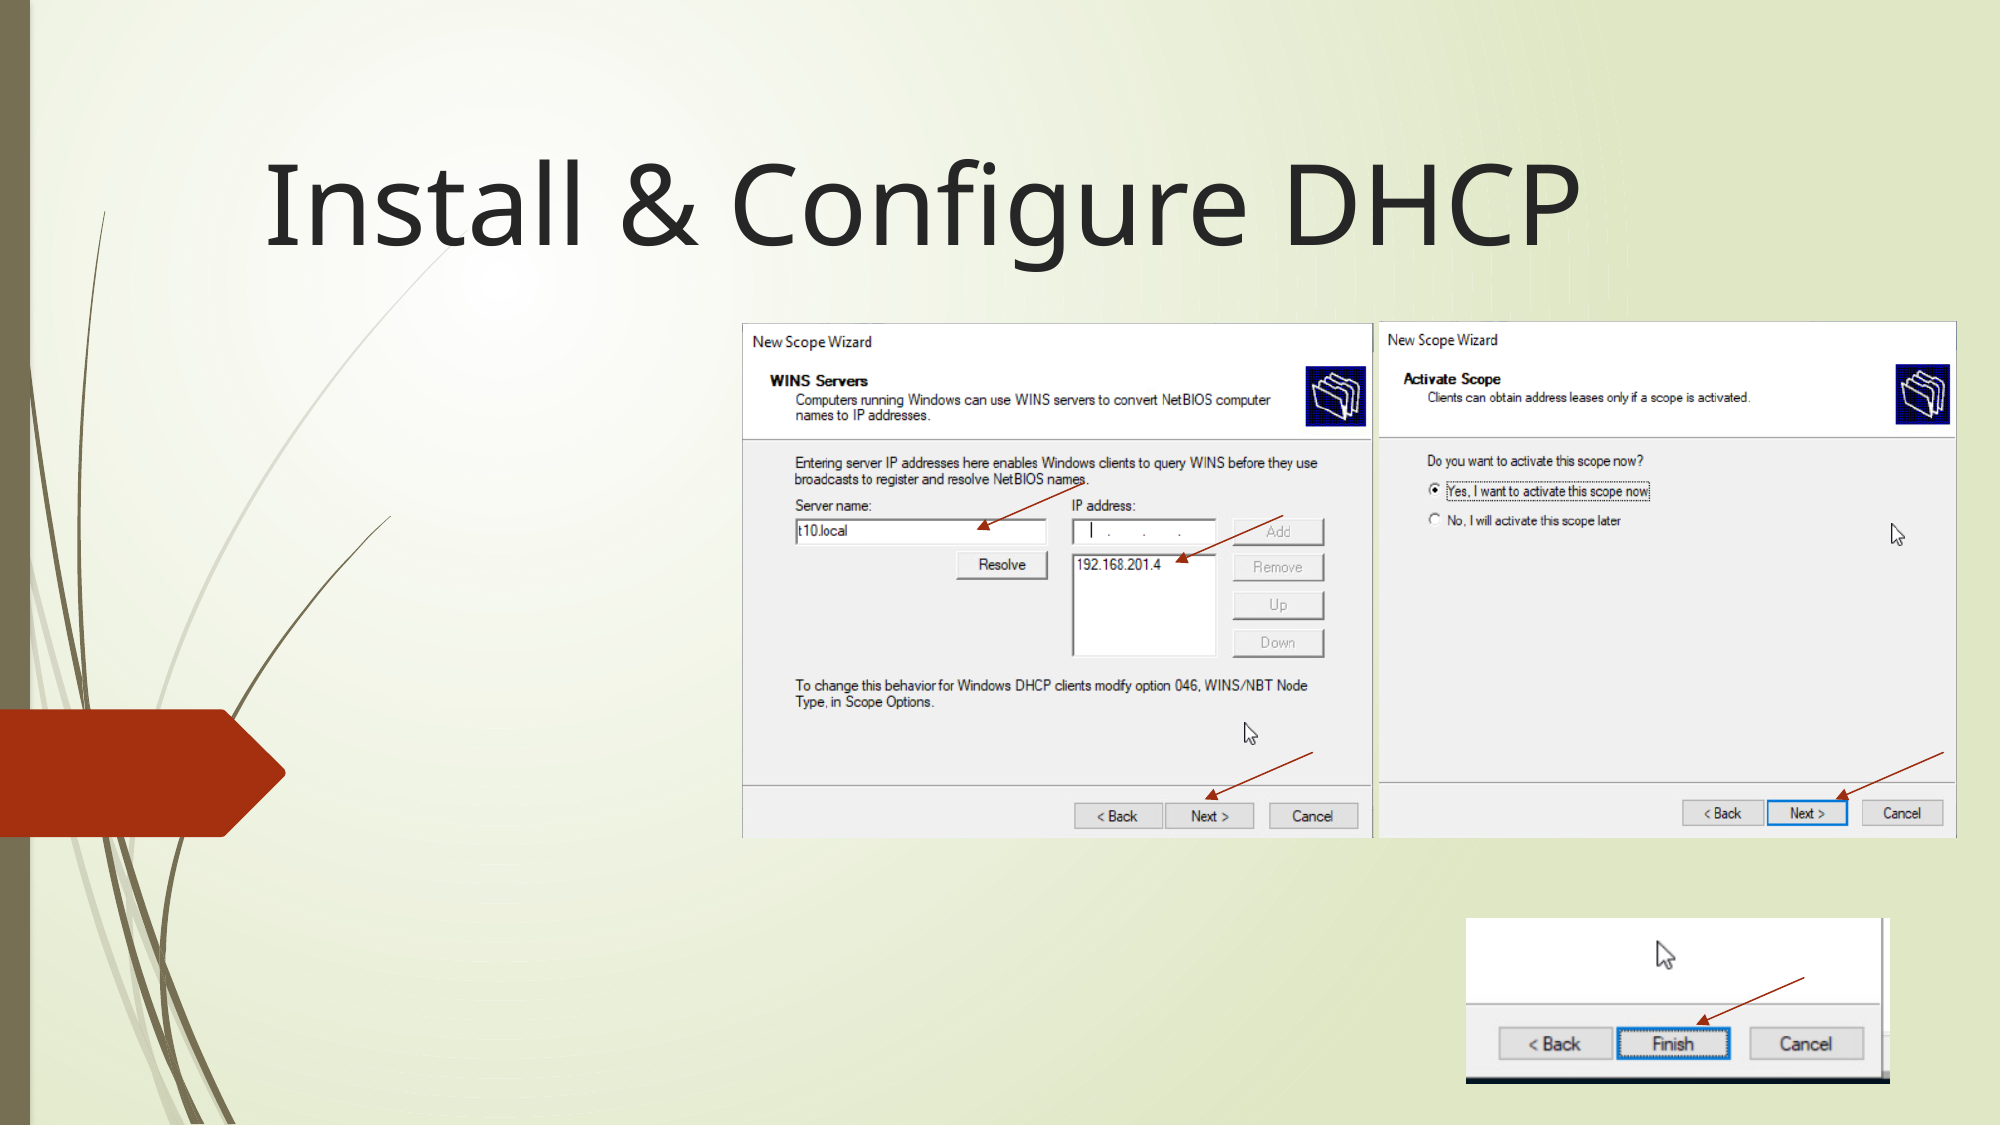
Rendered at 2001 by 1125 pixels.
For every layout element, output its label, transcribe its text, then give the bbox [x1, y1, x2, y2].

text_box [1835, 752, 1944, 800]
picture [1466, 918, 1890, 1084]
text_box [1695, 977, 1805, 1025]
picture [742, 323, 1374, 838]
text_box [1174, 515, 1284, 563]
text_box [976, 482, 1085, 530]
picture [1379, 321, 1957, 838]
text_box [1204, 752, 1313, 800]
title Install & Configure DHCP [249, 151, 1750, 276]
